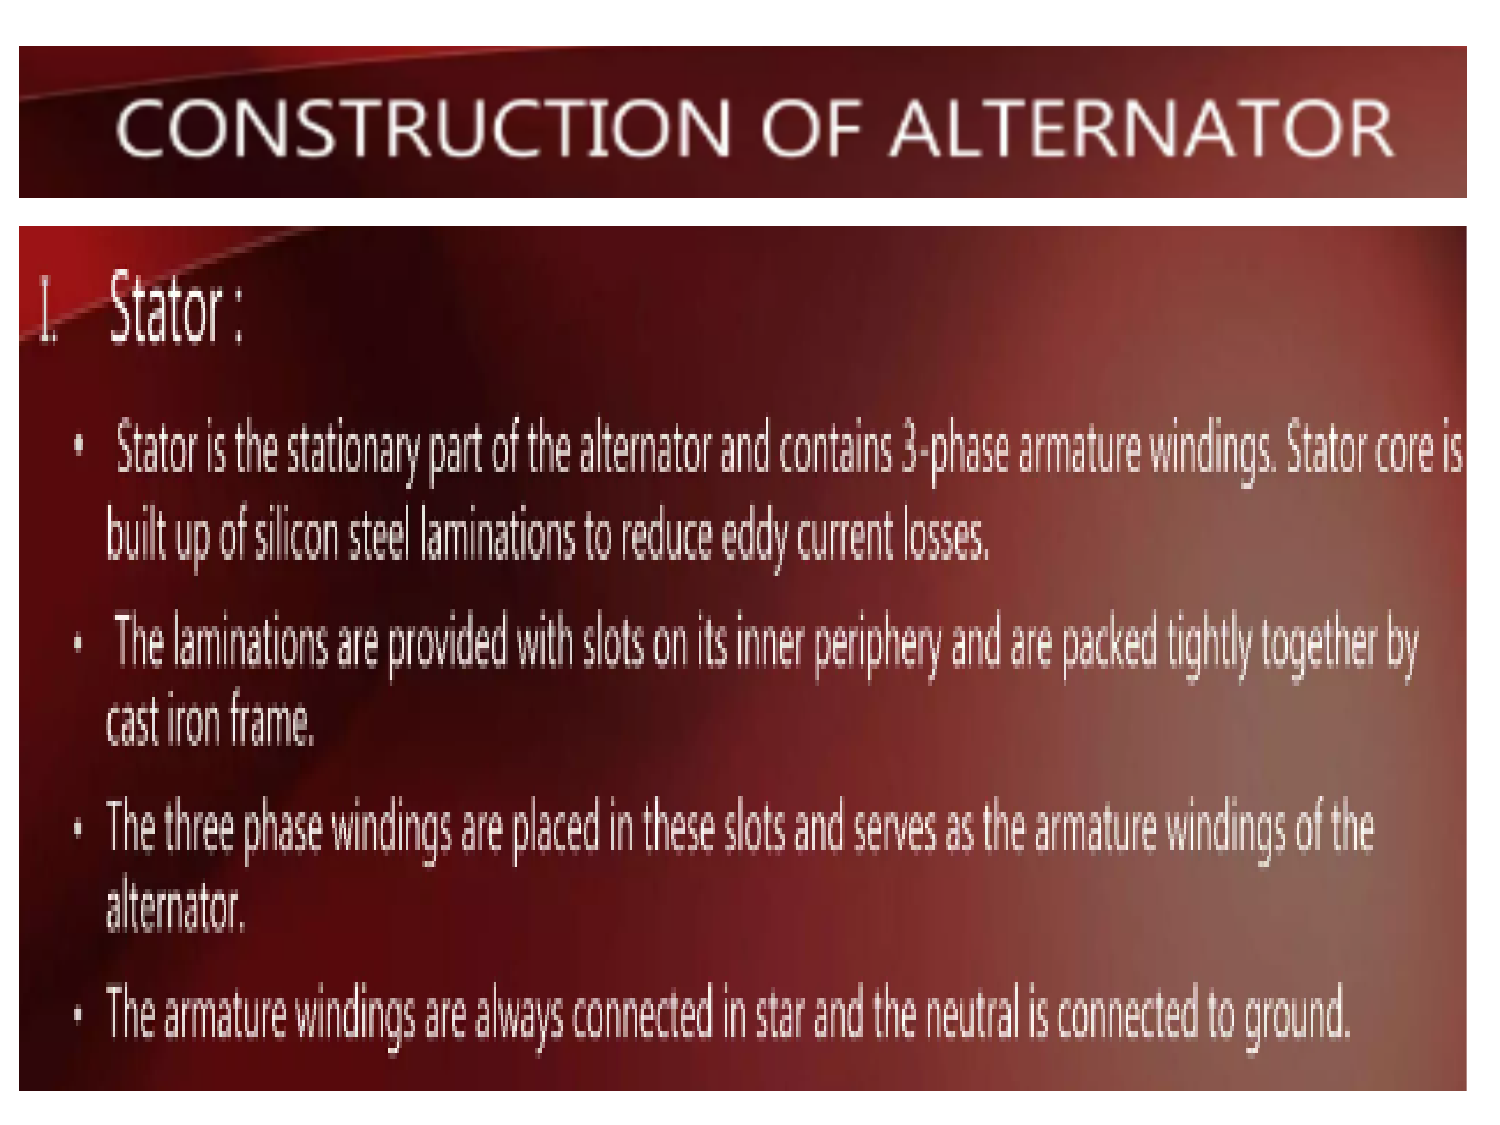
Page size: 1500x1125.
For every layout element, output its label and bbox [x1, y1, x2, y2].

text_box [19, 46, 1467, 198]
text_box [19, 226, 1467, 1091]
